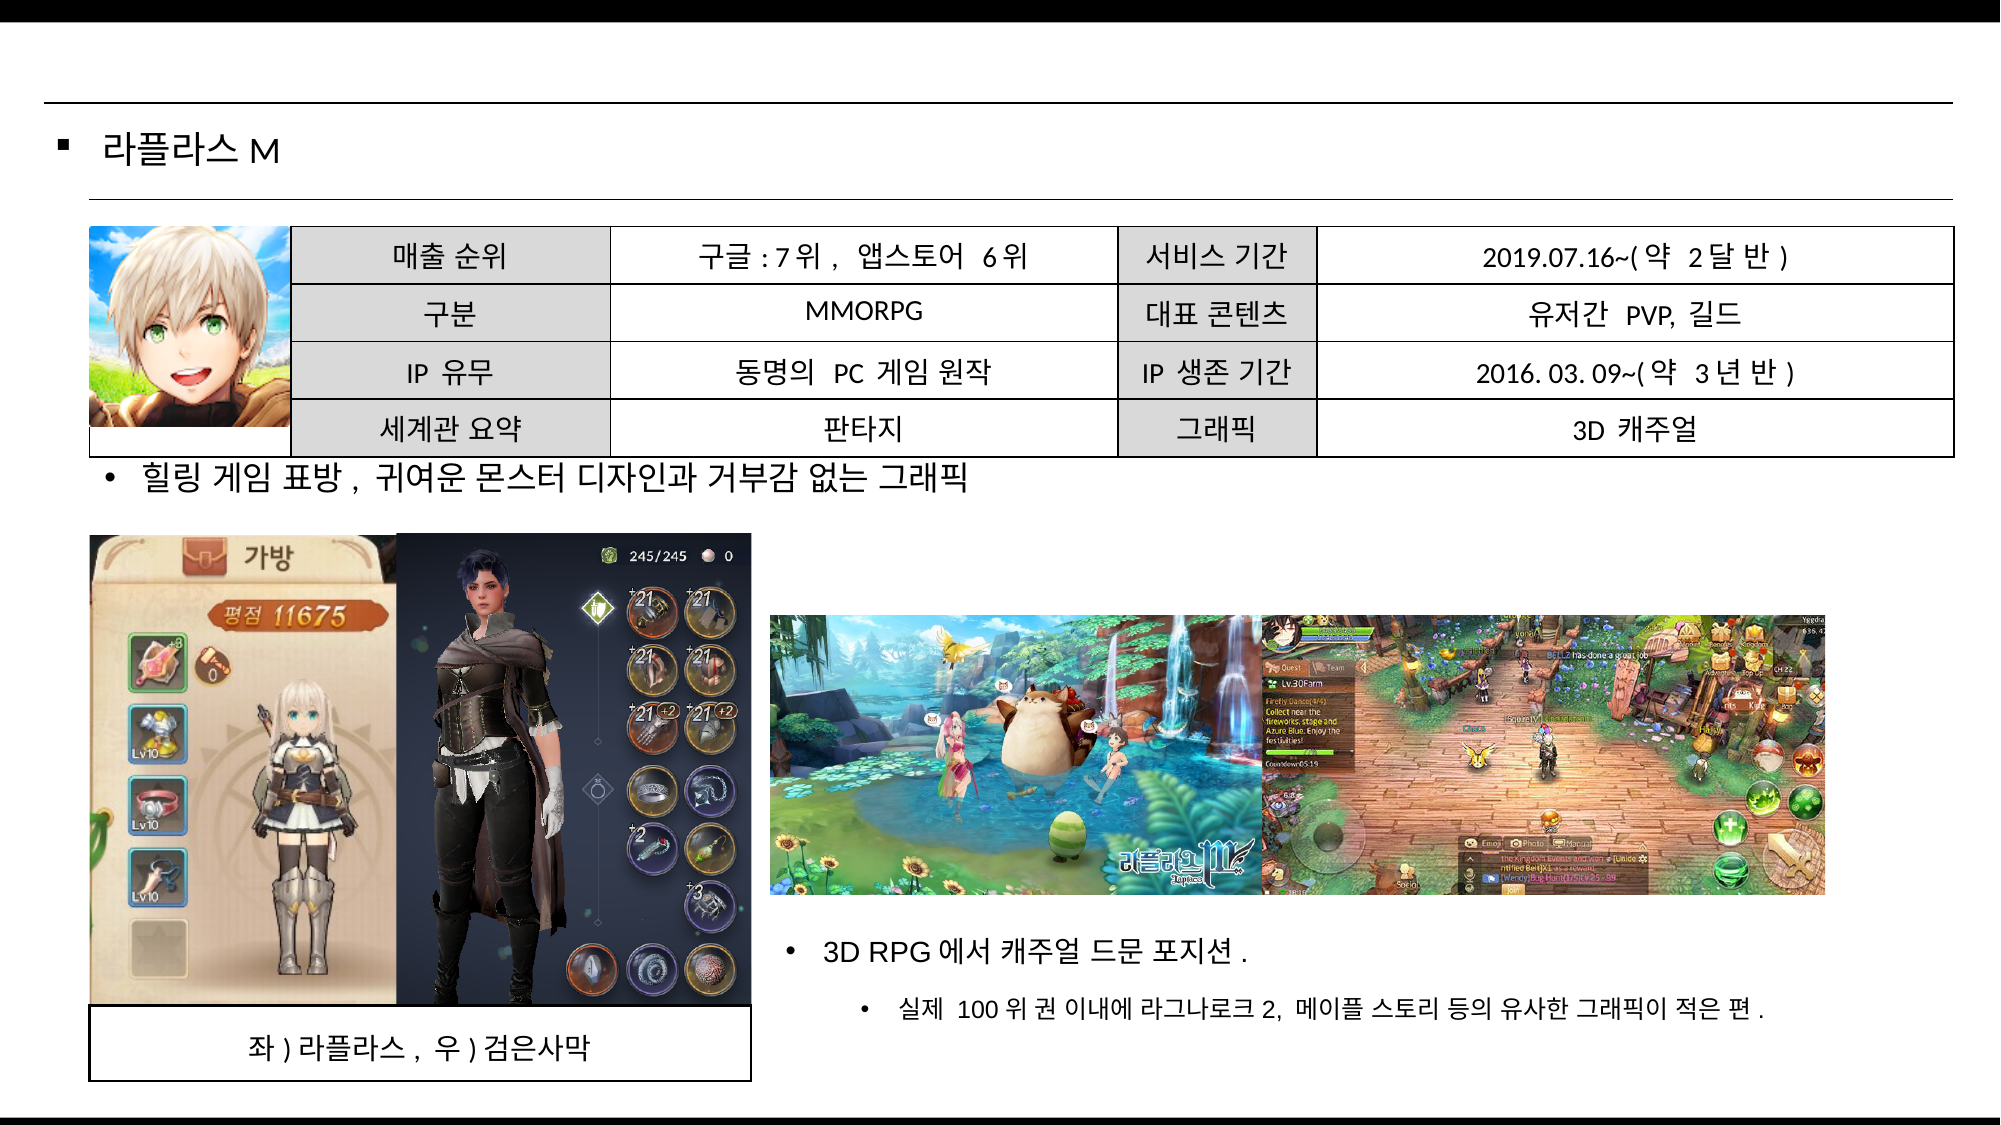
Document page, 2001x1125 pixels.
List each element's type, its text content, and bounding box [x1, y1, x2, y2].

table_cell 그래픽 [1119, 400, 1316, 456]
table_cell 세계관 요약 [292, 400, 610, 454]
table_header [90, 427, 290, 454]
picture [89, 533, 752, 1080]
table_header 2019.07.16~(약 2달 반) [1318, 227, 1953, 283]
picture [770, 615, 1826, 895]
list 힐링 게임 표방, 귀여운 몬스터 디자인과 거부감 없는 그래픽 [89, 454, 1273, 536]
text_box 3D RPG에서 캐주얼 드문 포지션. 실제 100위 권 이내에 라그나로크2, 메이플 스토리 등의 유사한 그래픽이 적은 편. [770, 908, 1955, 1125]
title 라플라스M [40, 104, 1816, 199]
table_cell 동명의 PC 게임 원작 [611, 342, 1117, 398]
table_header 서비스 기간 [1119, 227, 1316, 283]
table_cell 대표 콘텐츠 [1119, 285, 1316, 341]
table_header 구글: 7위, 앱스토어 6위 [611, 227, 1117, 283]
table_cell 구분 [292, 285, 610, 341]
table_cell 판타지 [611, 400, 1117, 454]
text_box 좌)라플라스, 우)검은사막 [88, 1004, 752, 1082]
table_cell MMORPG [611, 285, 1117, 341]
table_cell 2016. 03. 09~(약 3년 반) [1318, 342, 1953, 398]
table_cell IP 생존 기간 [1119, 342, 1316, 398]
table_cell IP 유무 [292, 342, 610, 398]
picture [89, 226, 290, 427]
table_cell 3D 캐주얼 [1318, 400, 1953, 456]
table_header 매출 순위 [292, 227, 610, 283]
table_cell 유저간 PVP, 길드 [1318, 285, 1953, 341]
